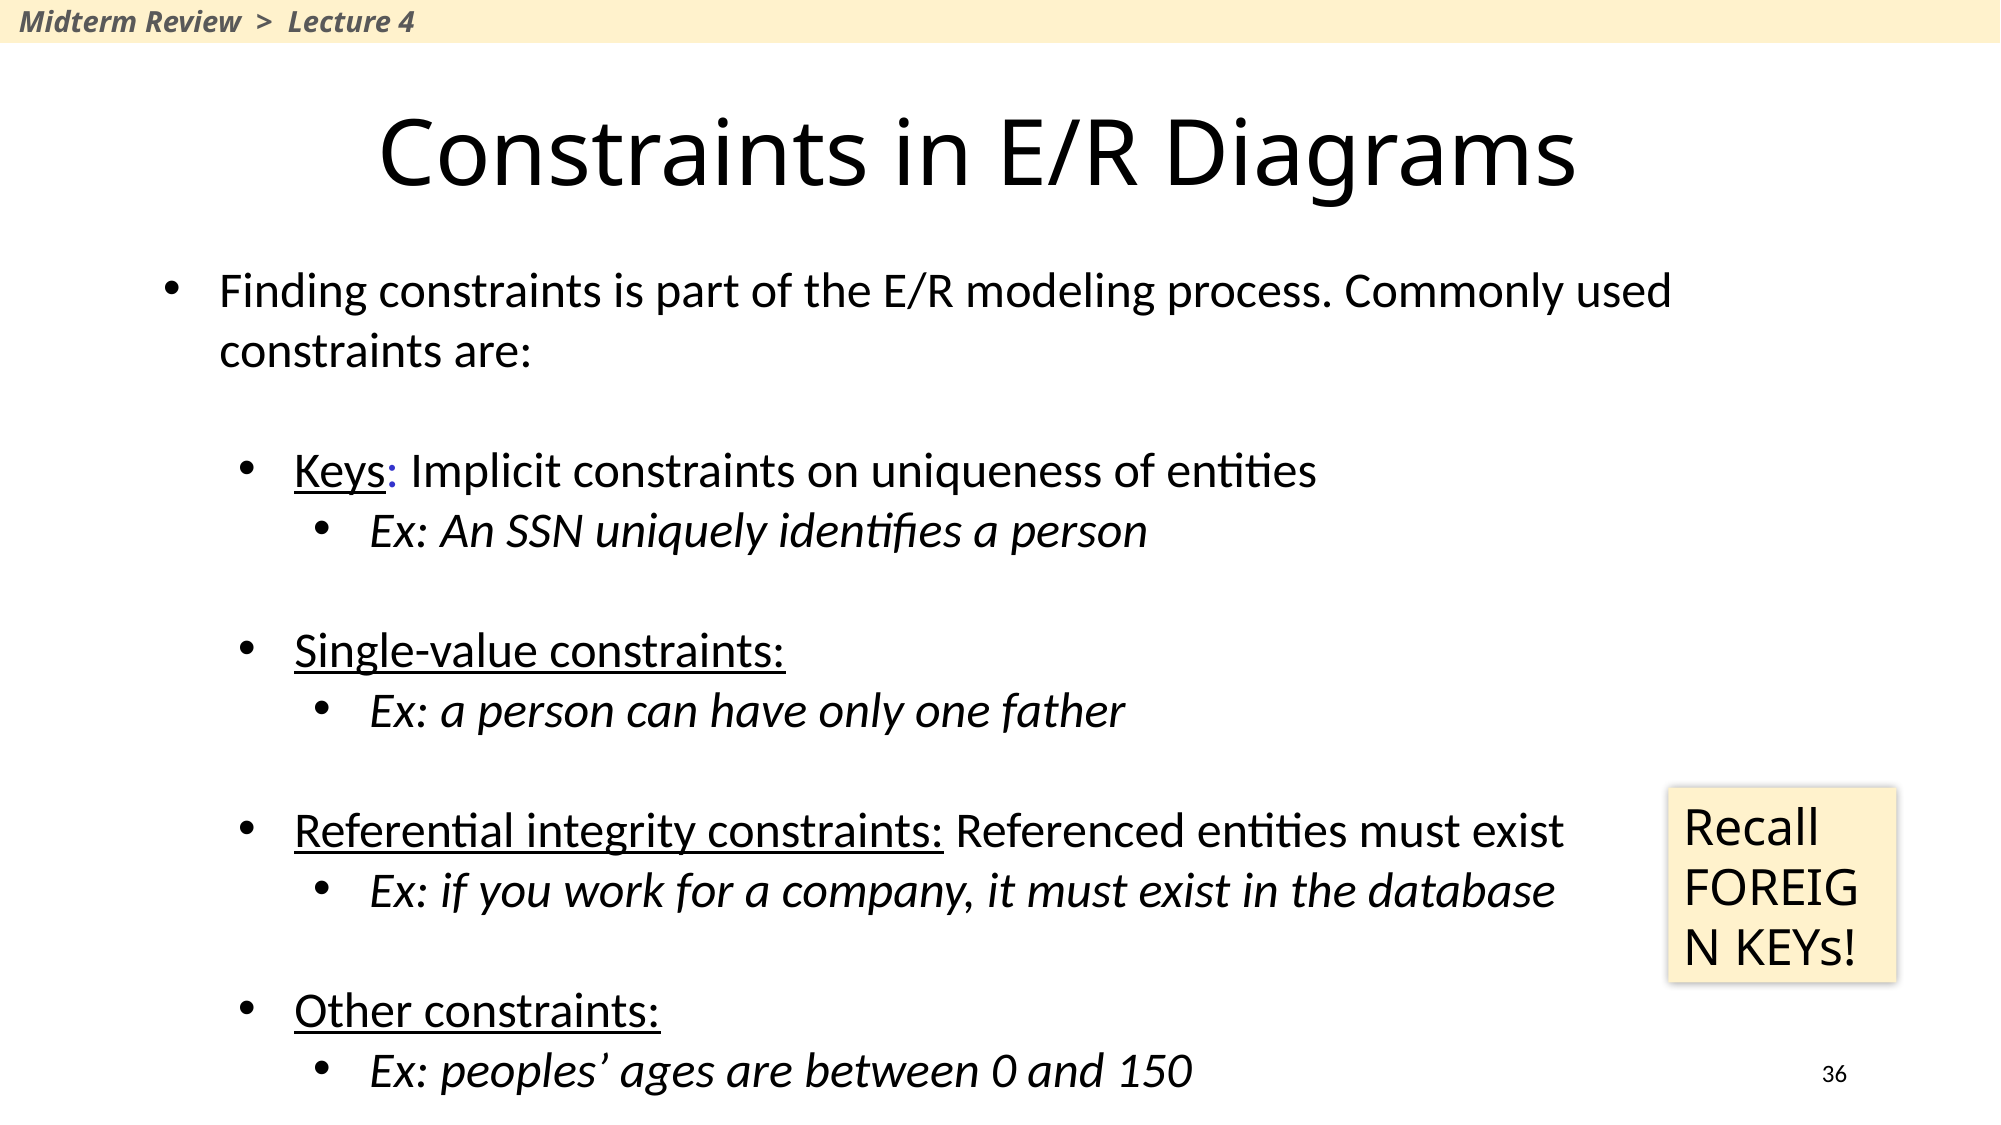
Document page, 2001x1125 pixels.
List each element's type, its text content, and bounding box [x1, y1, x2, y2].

text_box Recall FOREIGN KEYs! [1668, 787, 1897, 983]
title Constraints in E/R Diagrams [362, 62, 1638, 249]
slide_number 36 [1837, 1042, 1863, 1103]
text_box Finding constraints is part of the E/R modeling process. Commonly used constraints are: Keys: Implicit constraints on uniqueness of entities Ex: An SSN uniquely identifies a person Single-value constraints: Ex: a person can have only one father Referential integrity constraints: Referenced entities must exist Ex: if you work for a company, it must exist in the database Other constraints: Ex: peoples’ ages are between 0 and 150 [148, 249, 1837, 1105]
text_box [0, 0, 2000, 47]
